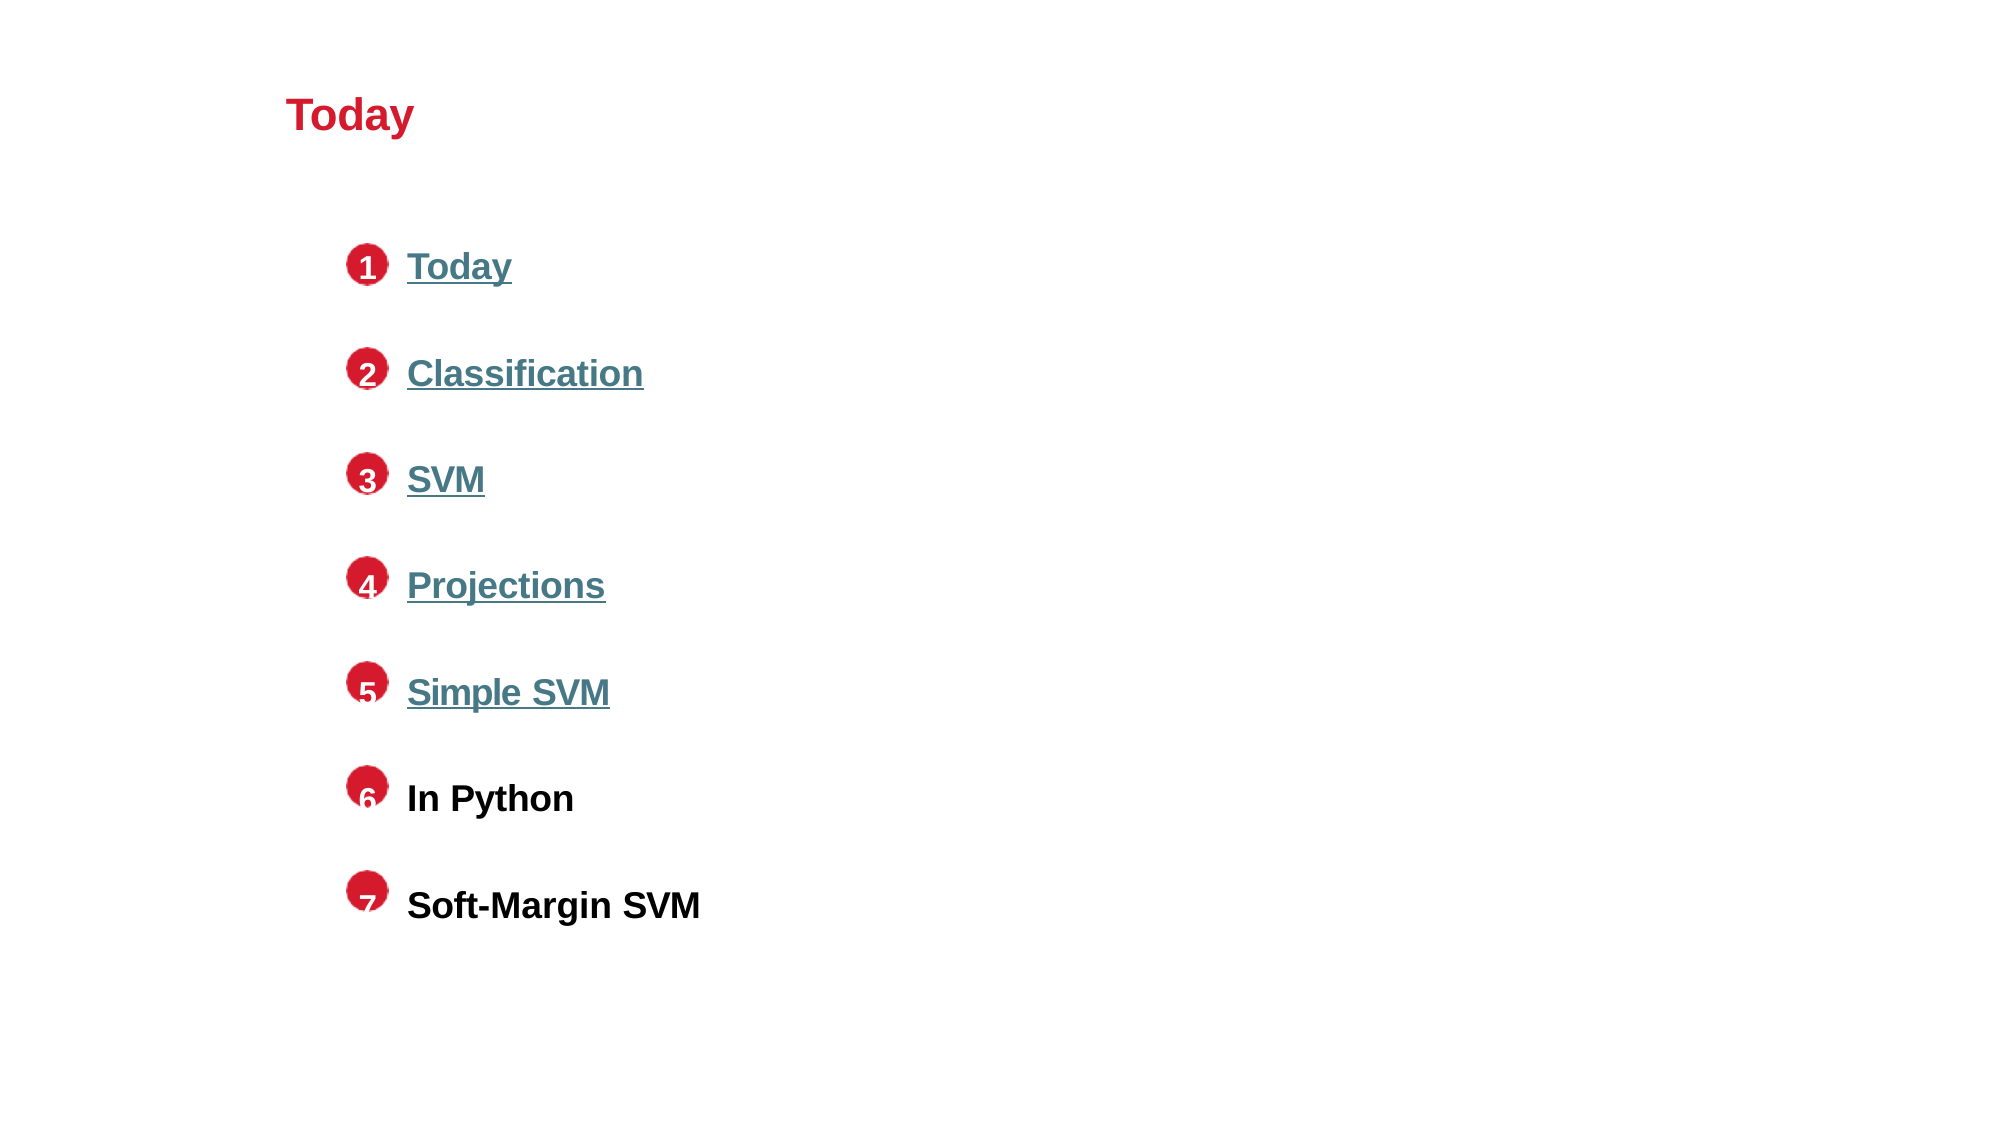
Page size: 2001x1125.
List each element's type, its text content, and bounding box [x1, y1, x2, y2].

picture [346, 556, 390, 600]
picture [346, 660, 390, 704]
picture [346, 451, 390, 495]
picture [346, 765, 390, 809]
picture [346, 242, 390, 286]
picture [346, 347, 390, 391]
picture [346, 869, 390, 913]
text_box Today Today Classification SVM Projections Simple SVM In Python Soft-Margin SVM [281, 81, 707, 926]
